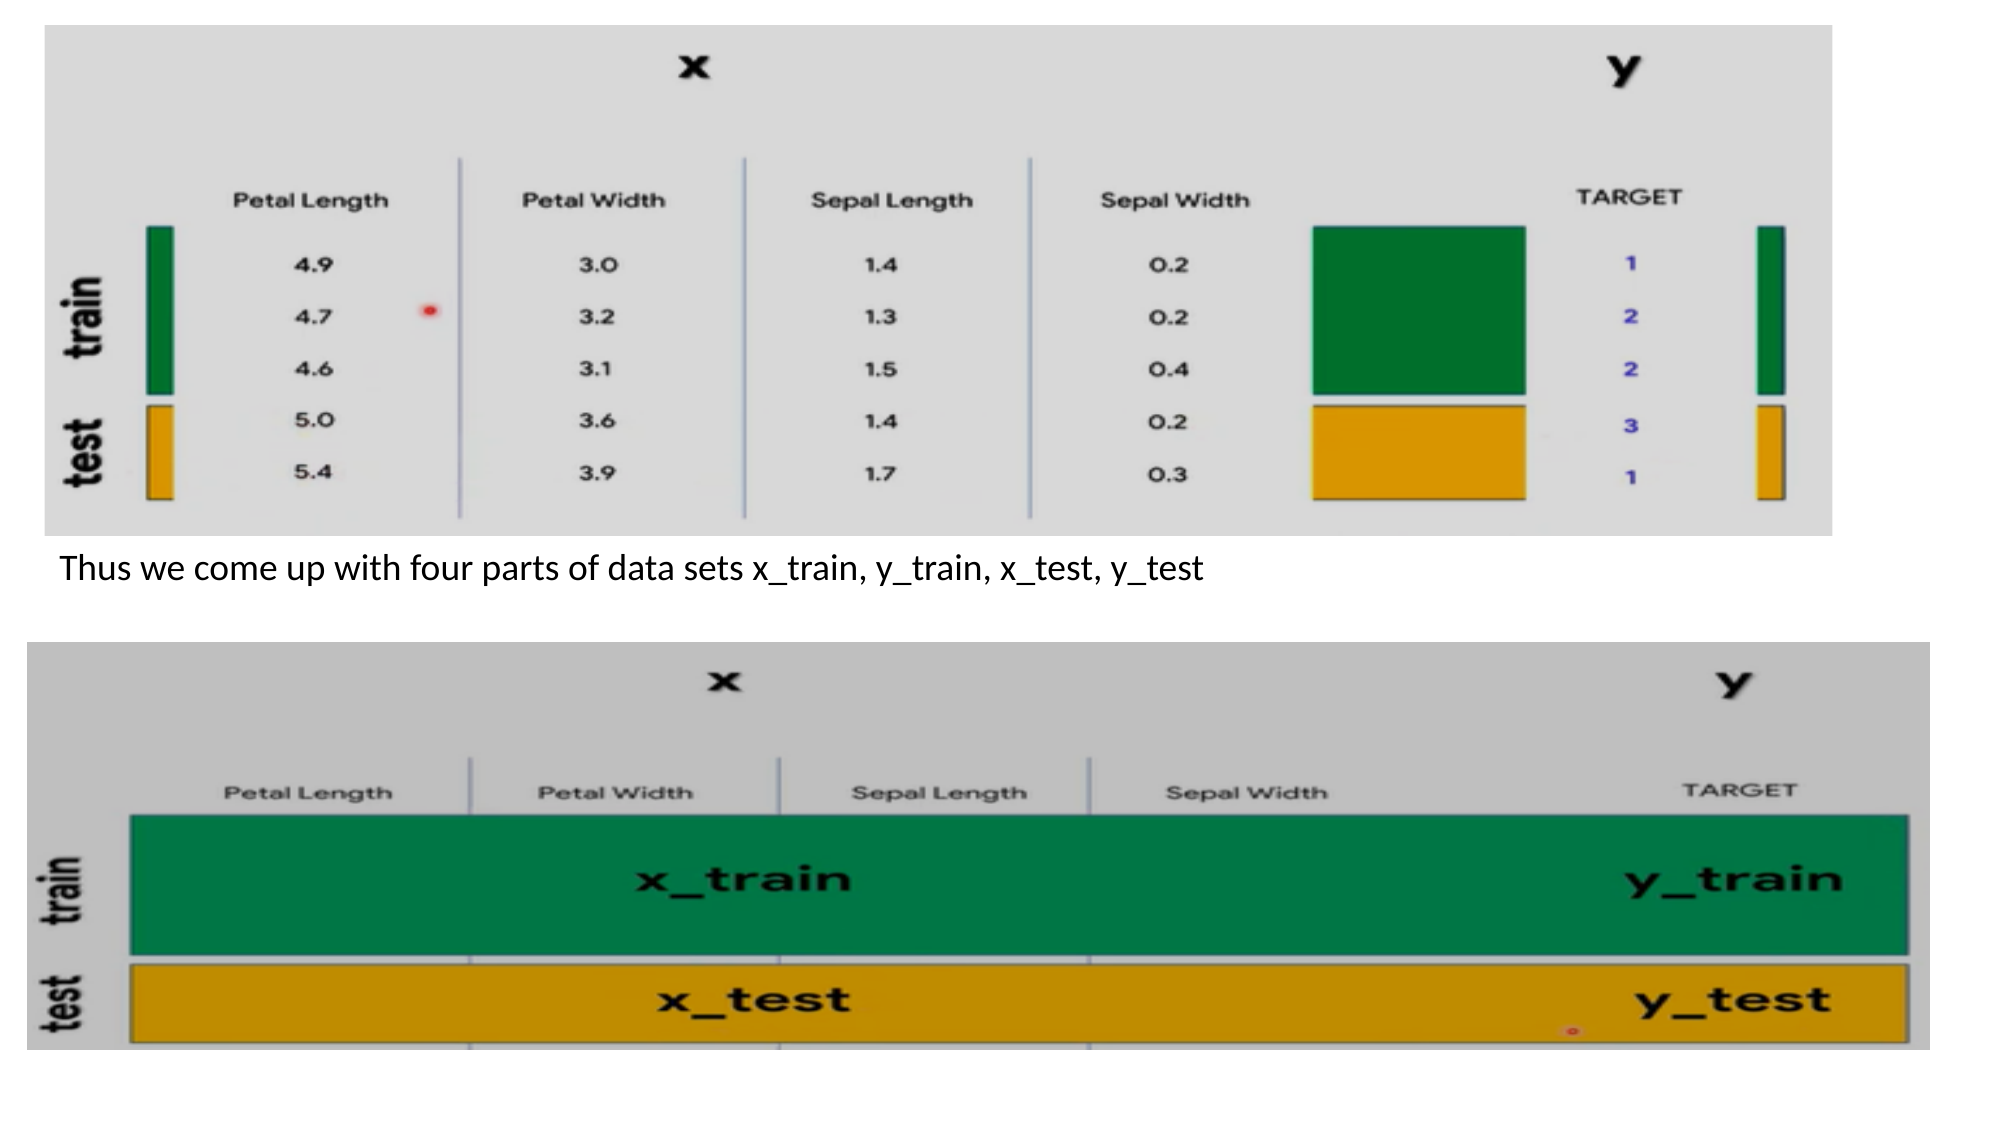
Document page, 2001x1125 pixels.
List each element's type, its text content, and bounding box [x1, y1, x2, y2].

picture [44, 25, 1833, 536]
picture [27, 642, 1930, 1050]
text_box Thus we come up with four parts of data sets x_train, y_train, x_test, y_test [44, 536, 1745, 596]
